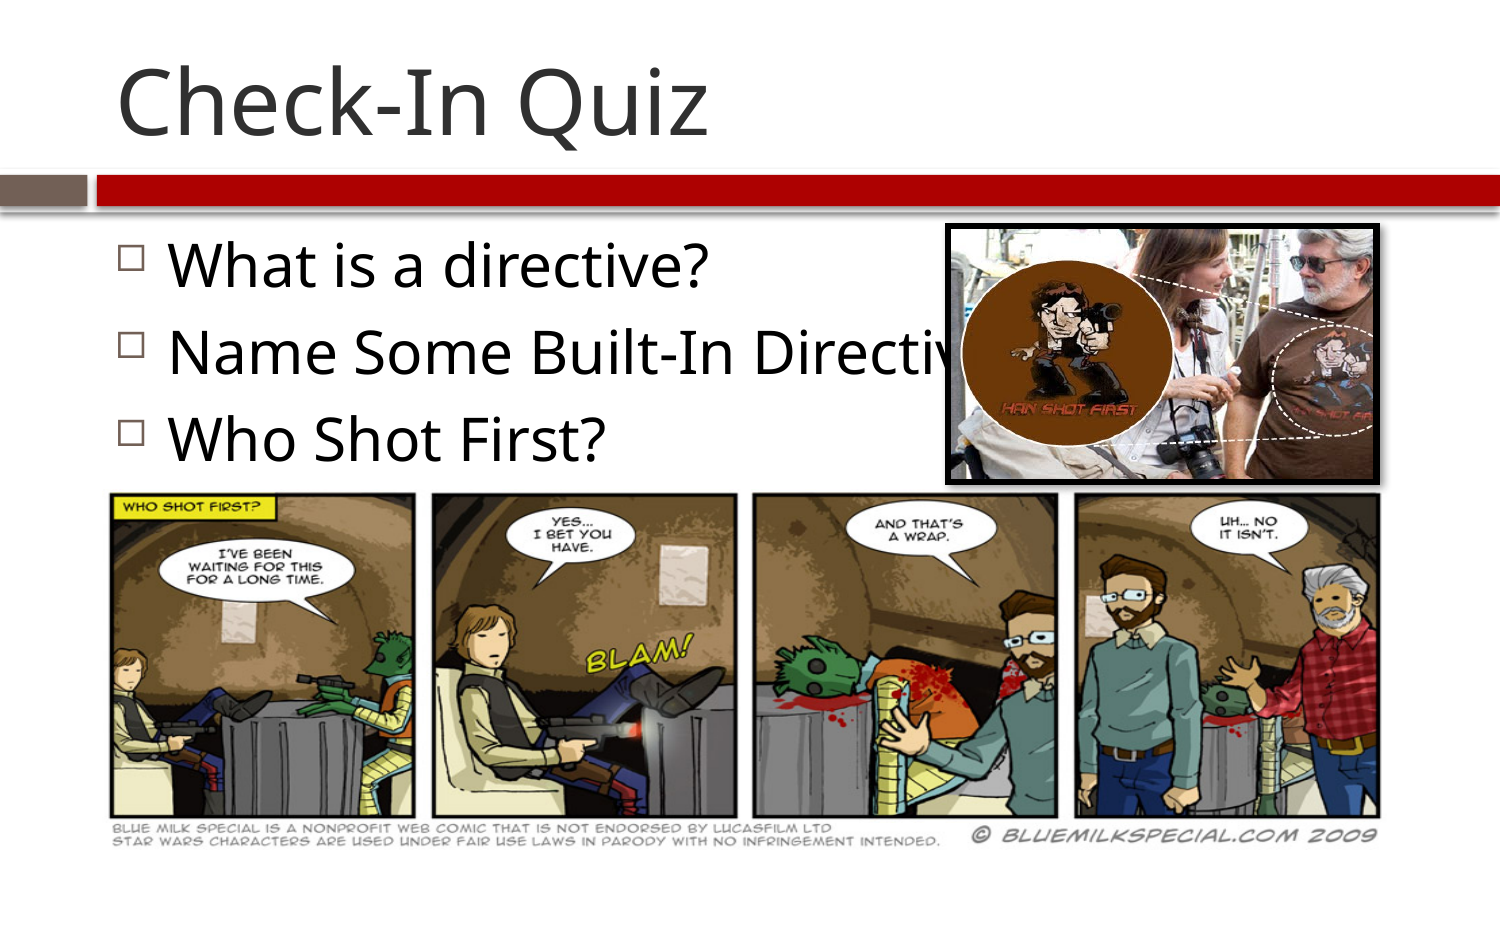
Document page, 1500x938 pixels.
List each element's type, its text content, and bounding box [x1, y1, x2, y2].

title Check-In Quiz [100, 31, 1438, 167]
picture [102, 489, 1388, 851]
list What is a directive? Name Some Built-In Directives. Who Shot First? [100, 219, 1438, 491]
picture [950, 228, 1374, 480]
